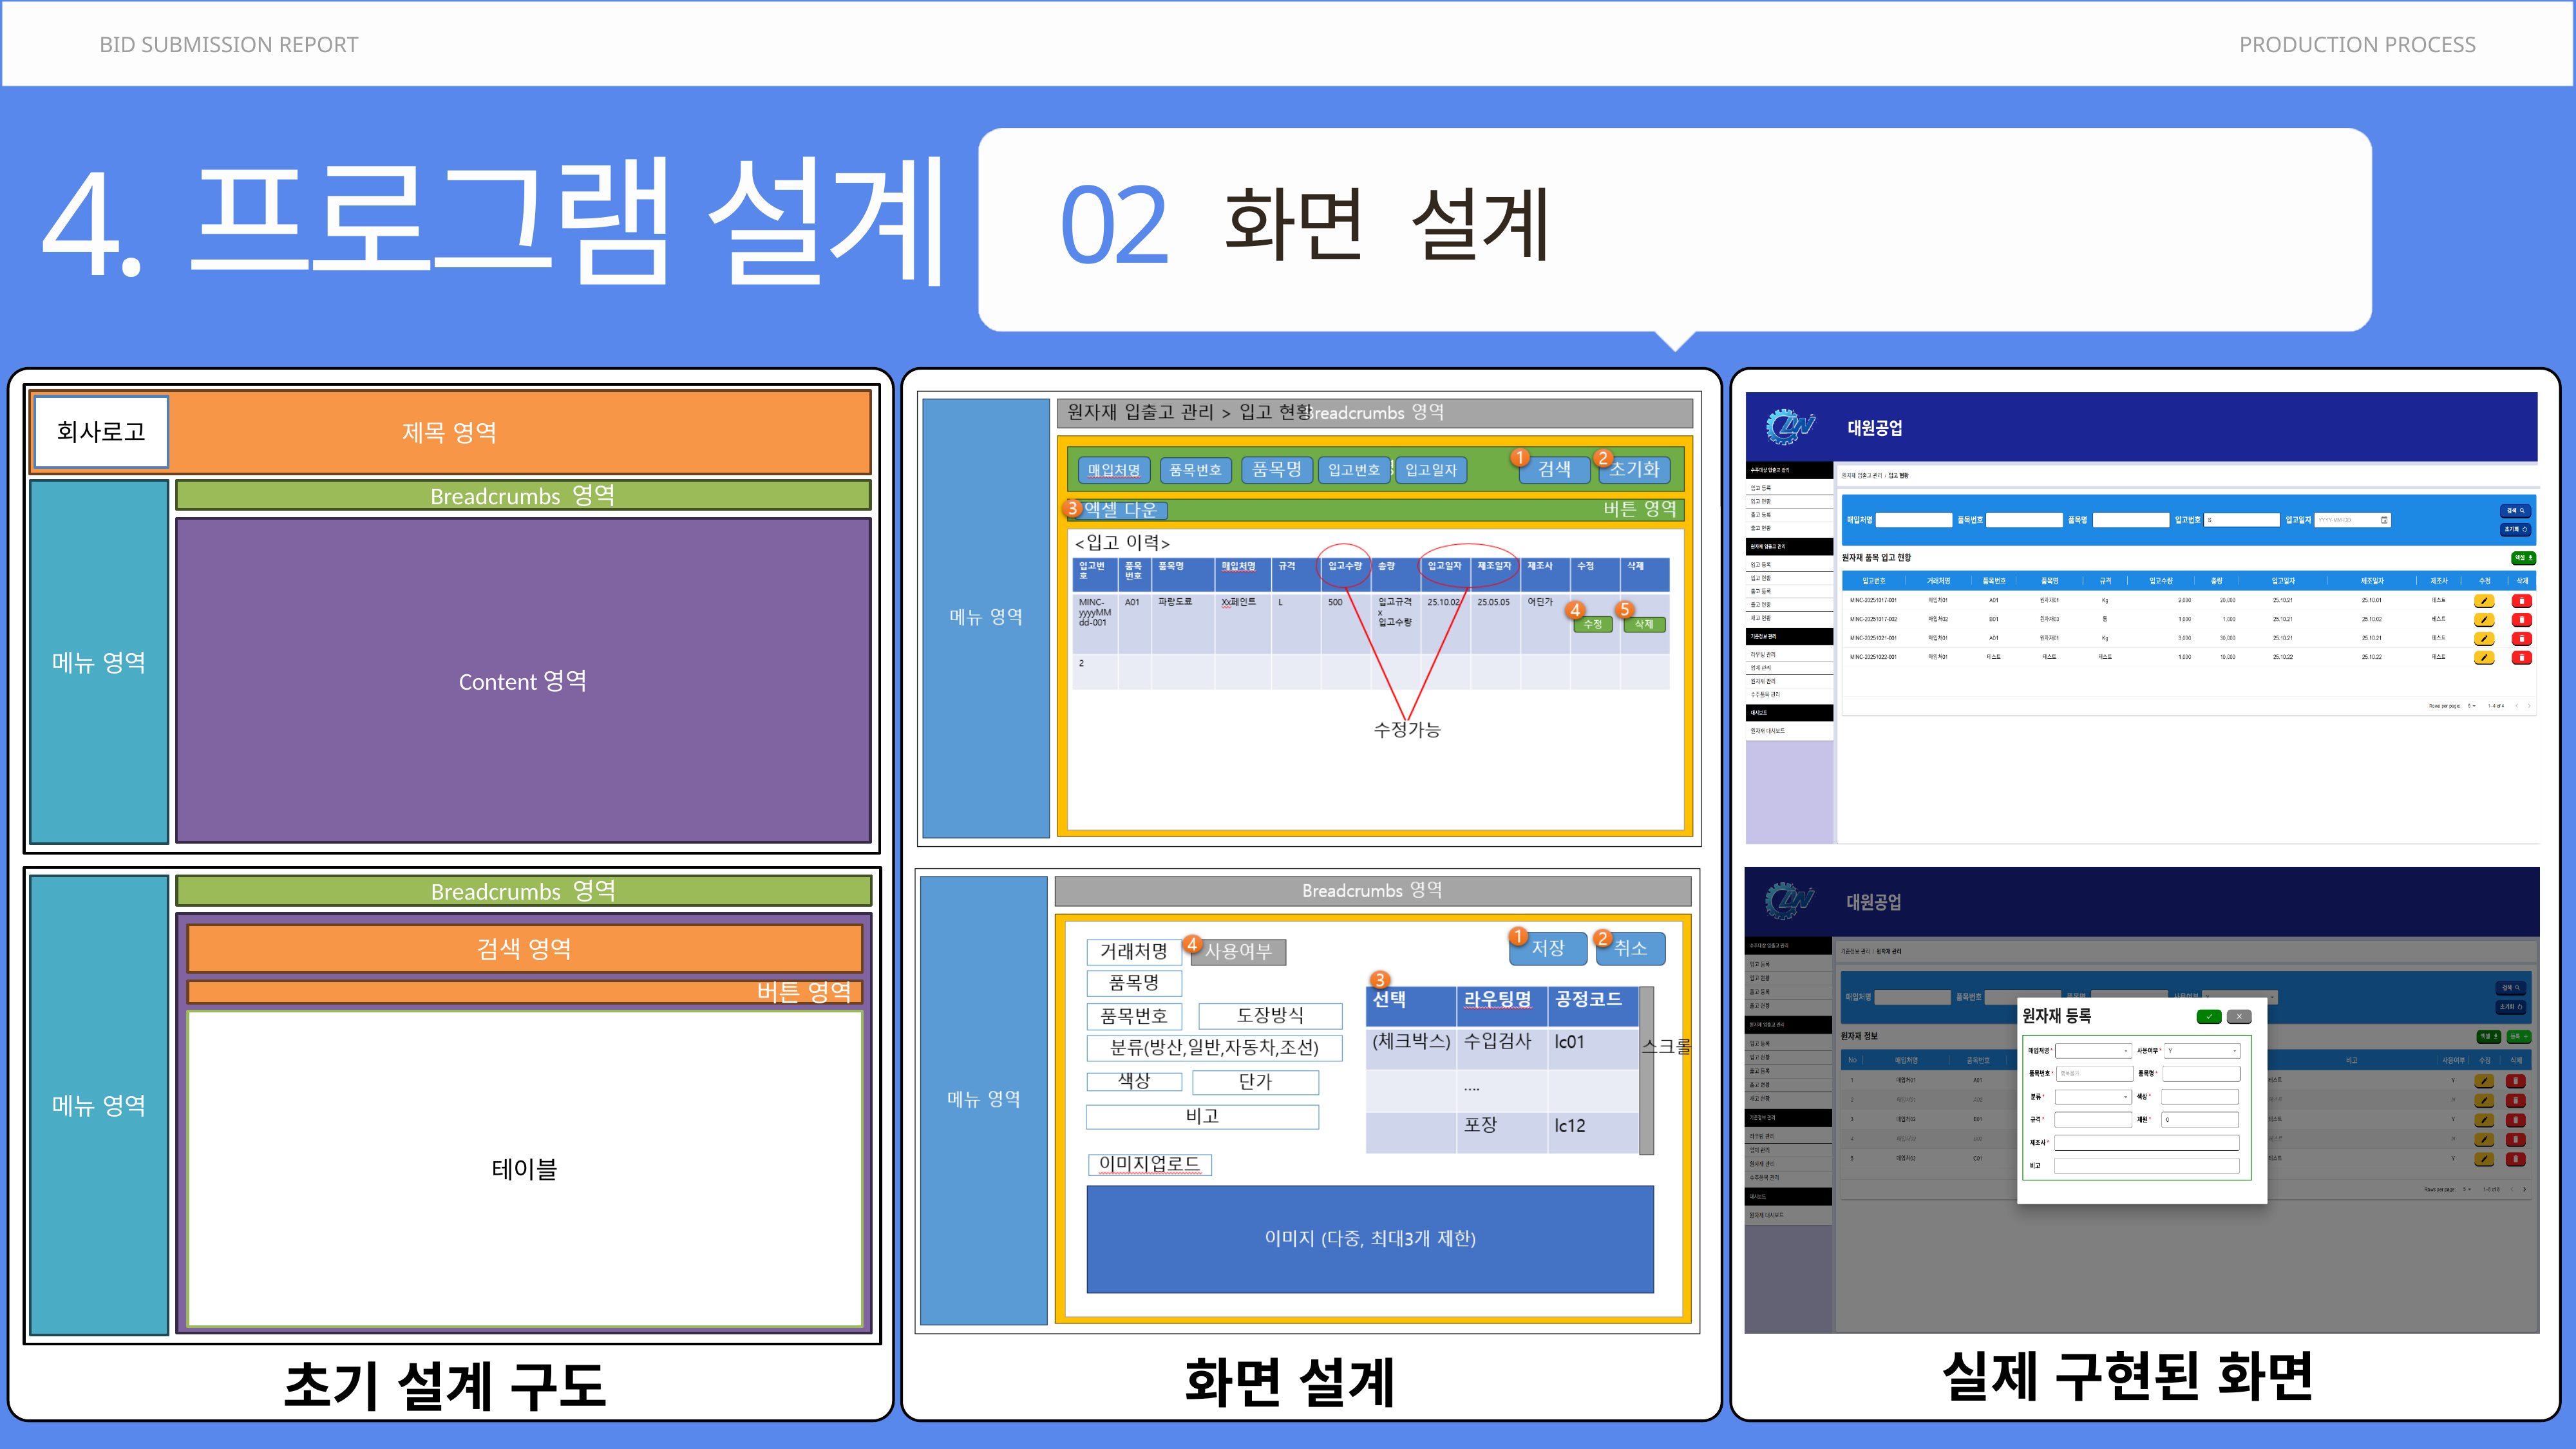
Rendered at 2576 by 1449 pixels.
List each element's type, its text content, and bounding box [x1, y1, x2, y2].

text_box [6, 366, 895, 1423]
text_box 화면 설계 [1175, 1344, 1562, 1419]
text_box [900, 431, 1723, 1423]
text_box 실제 구현된 화면 [1931, 1339, 2367, 1412]
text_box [976, 127, 2375, 355]
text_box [24, 384, 880, 854]
text_box [895, 382, 2576, 431]
text_box [1730, 366, 2561, 382]
text_box [901, 366, 1723, 382]
picture [1745, 867, 2540, 1334]
text_box [1729, 431, 2562, 1423]
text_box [24, 867, 881, 1345]
picture [909, 384, 1710, 854]
picture [909, 861, 1710, 1339]
text_box 초기 설계 구도 [273, 1350, 660, 1423]
text_box 4.프로그램 설계 [40, 128, 966, 329]
picture [0, 0, 2576, 89]
picture [1745, 390, 2541, 844]
